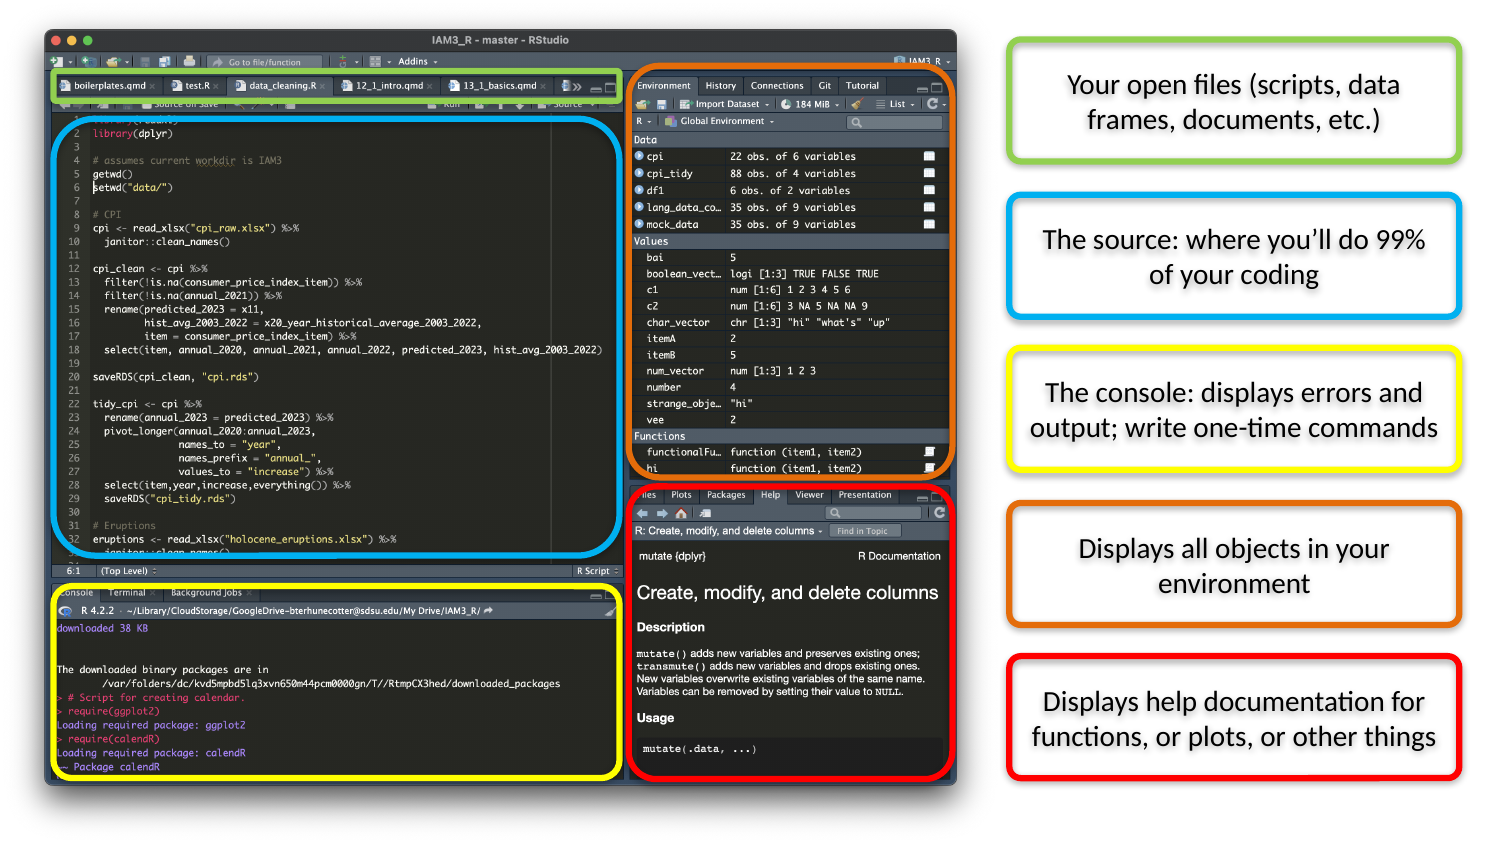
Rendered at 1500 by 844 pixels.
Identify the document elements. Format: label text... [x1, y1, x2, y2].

text_box Displays all objects in your environment [1008, 502, 1461, 626]
text_box Displays help documentation for functions, or plots, or other things [1008, 655, 1461, 779]
text_box Your open files (scripts, data frames, documents, etc.) [1008, 38, 1461, 163]
text_box The source: where you’ll do 99% of your coding [1008, 193, 1461, 318]
text_box The console: displays errors and output; write one-time commands [1008, 346, 1461, 471]
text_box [0, 0, 1001, 844]
